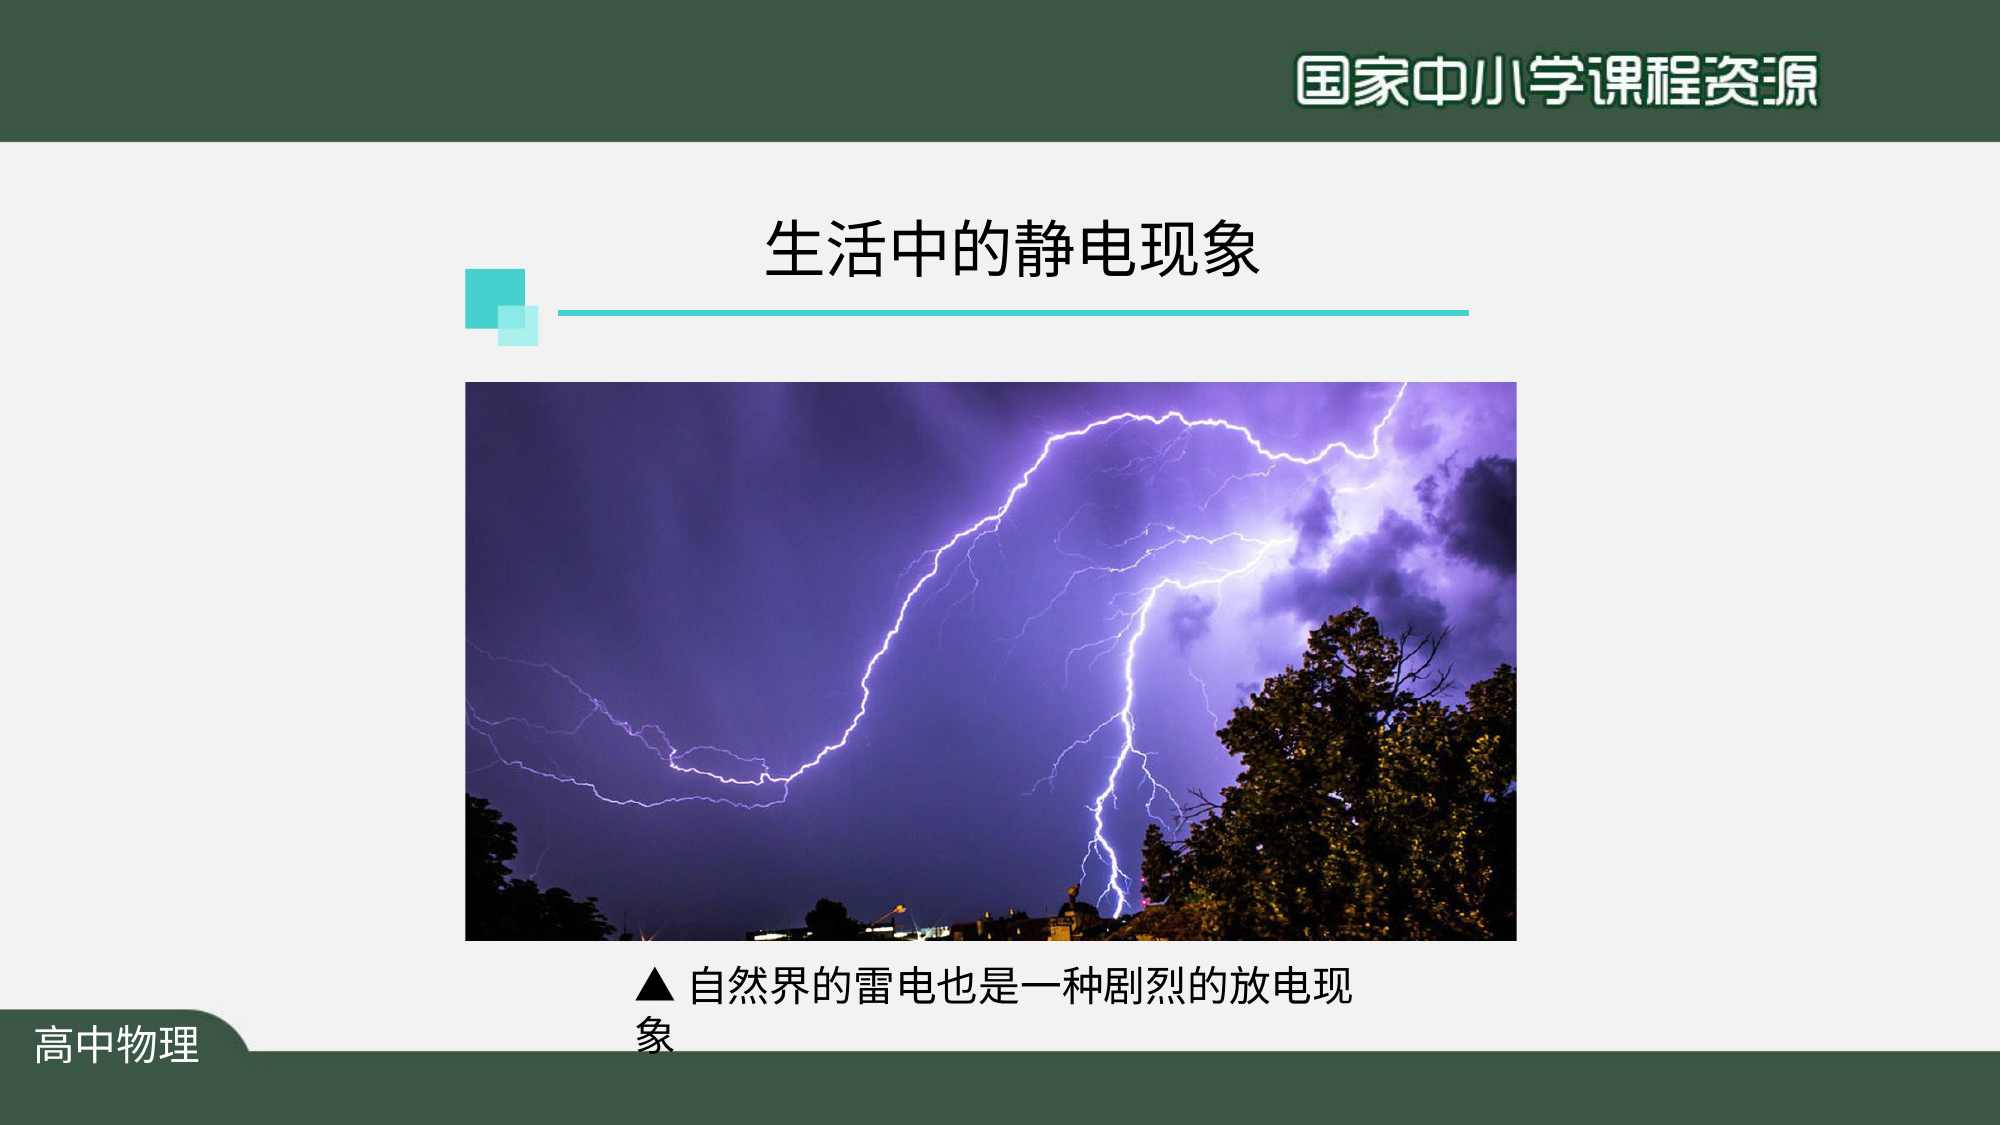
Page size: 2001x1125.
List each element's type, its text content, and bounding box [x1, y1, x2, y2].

text_box ▲自然界的雷电也是一种剧烈的放电现象 [632, 957, 1387, 1060]
picture [0, 0, 2000, 1125]
text_box [465, 268, 525, 329]
footer 高中物理 [31, 1013, 202, 1125]
text_box [465, 382, 1517, 941]
title 生活中的静电现象 [761, 207, 1266, 382]
text_box [497, 305, 539, 347]
